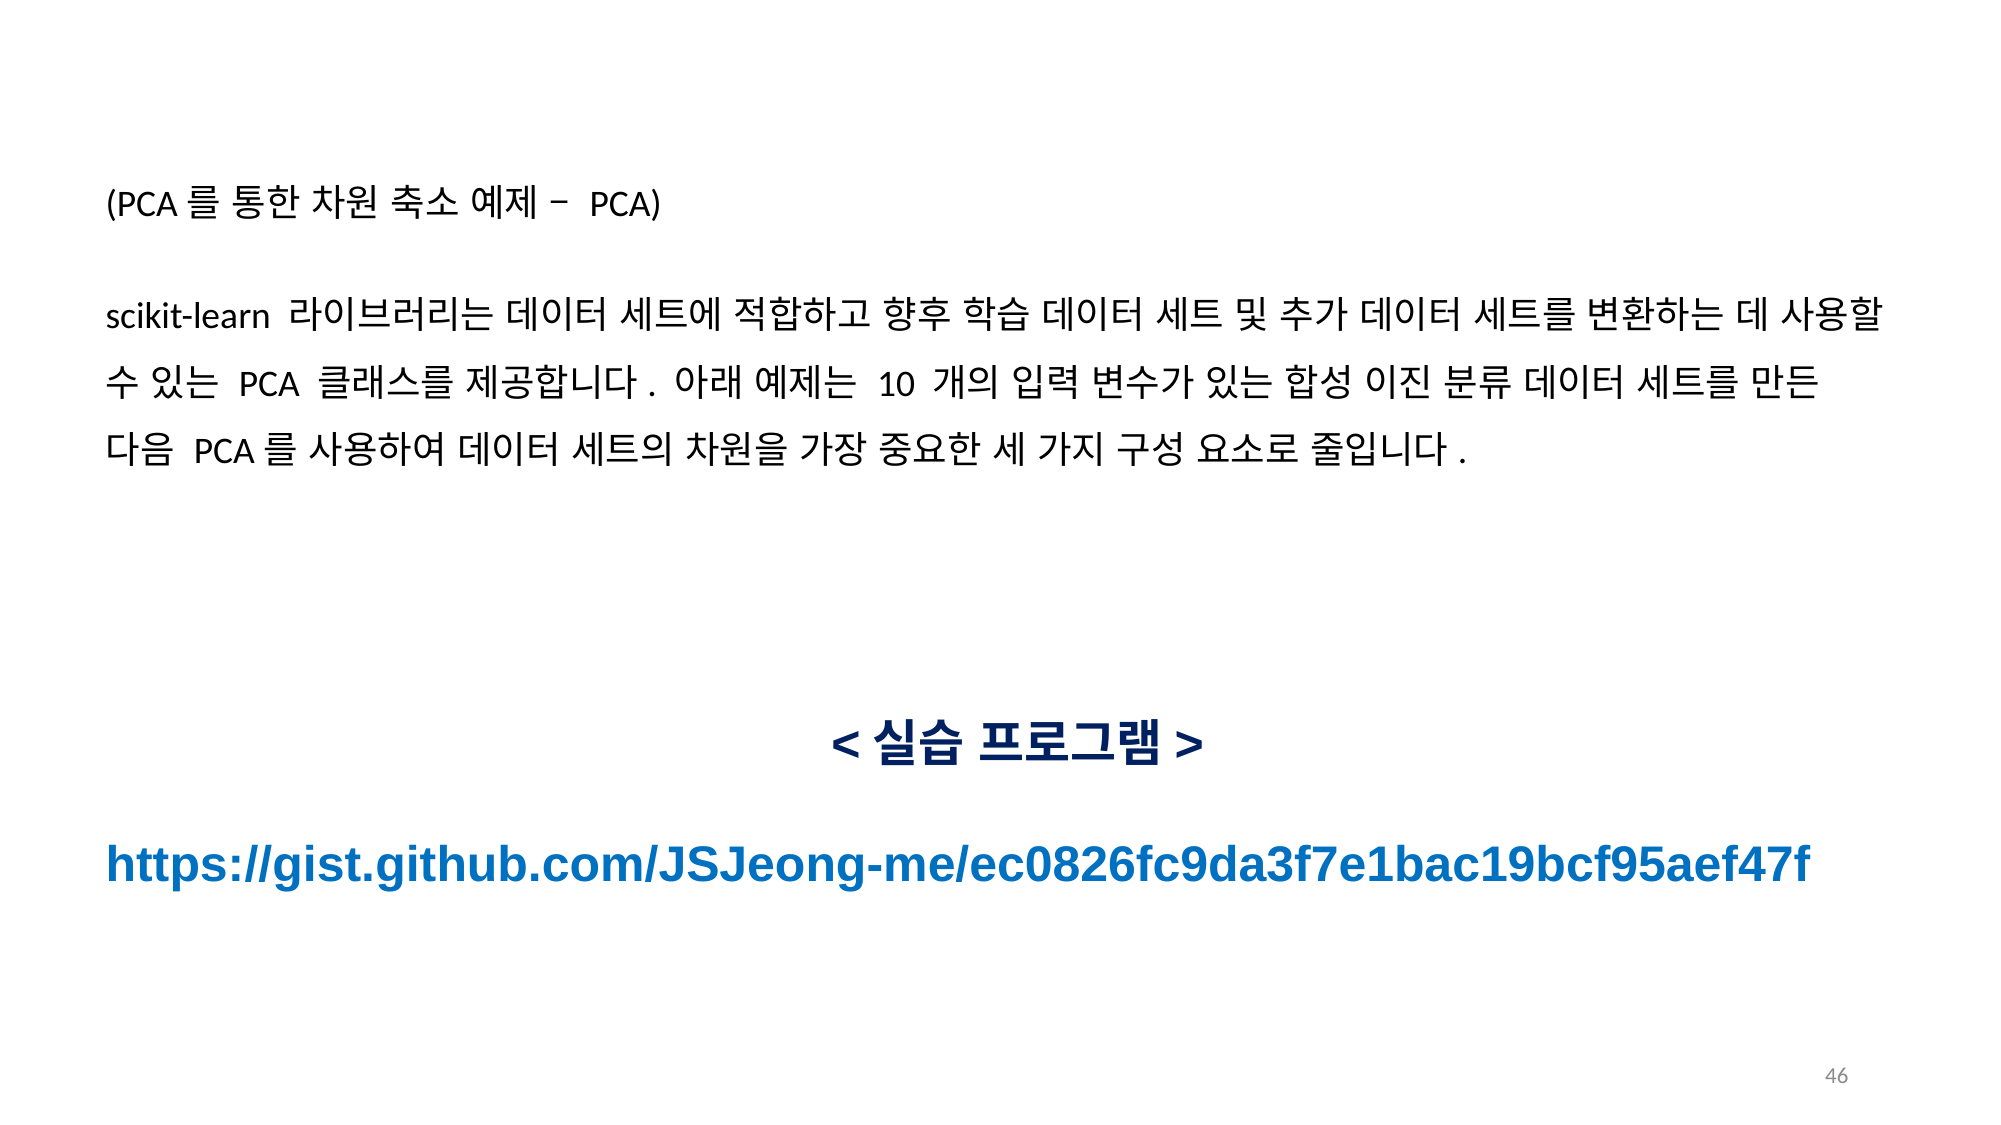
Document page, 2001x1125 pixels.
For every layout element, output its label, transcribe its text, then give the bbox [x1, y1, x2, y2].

text_box <실습 프로그램> https://gist.github.com/JSJeong-me/ec0826fc9da3f7e1bac19bcf95aef47f [90, 704, 1945, 899]
text_box (PCA를 통한 차원 축소 예제 – PCA) scikit-learn 라이브러리는 데이터 세트에 적합하고 향후 학습 데이터 세트 및 추가 데이터 세트를 변환하는 데 사용할 수 있는 PCA 클래스를 제공합니다. 아래 예제는 10 개의 입력 변수가 있는 합성 이진 분류 데이터 세트를 만든 다음 PCA를 사용하여 데이터 세트의 차원을 가장 중요한 세 가지 구성 요소로 줄입니다. [90, 171, 1903, 479]
slide_number 45 [1413, 1044, 1864, 1104]
